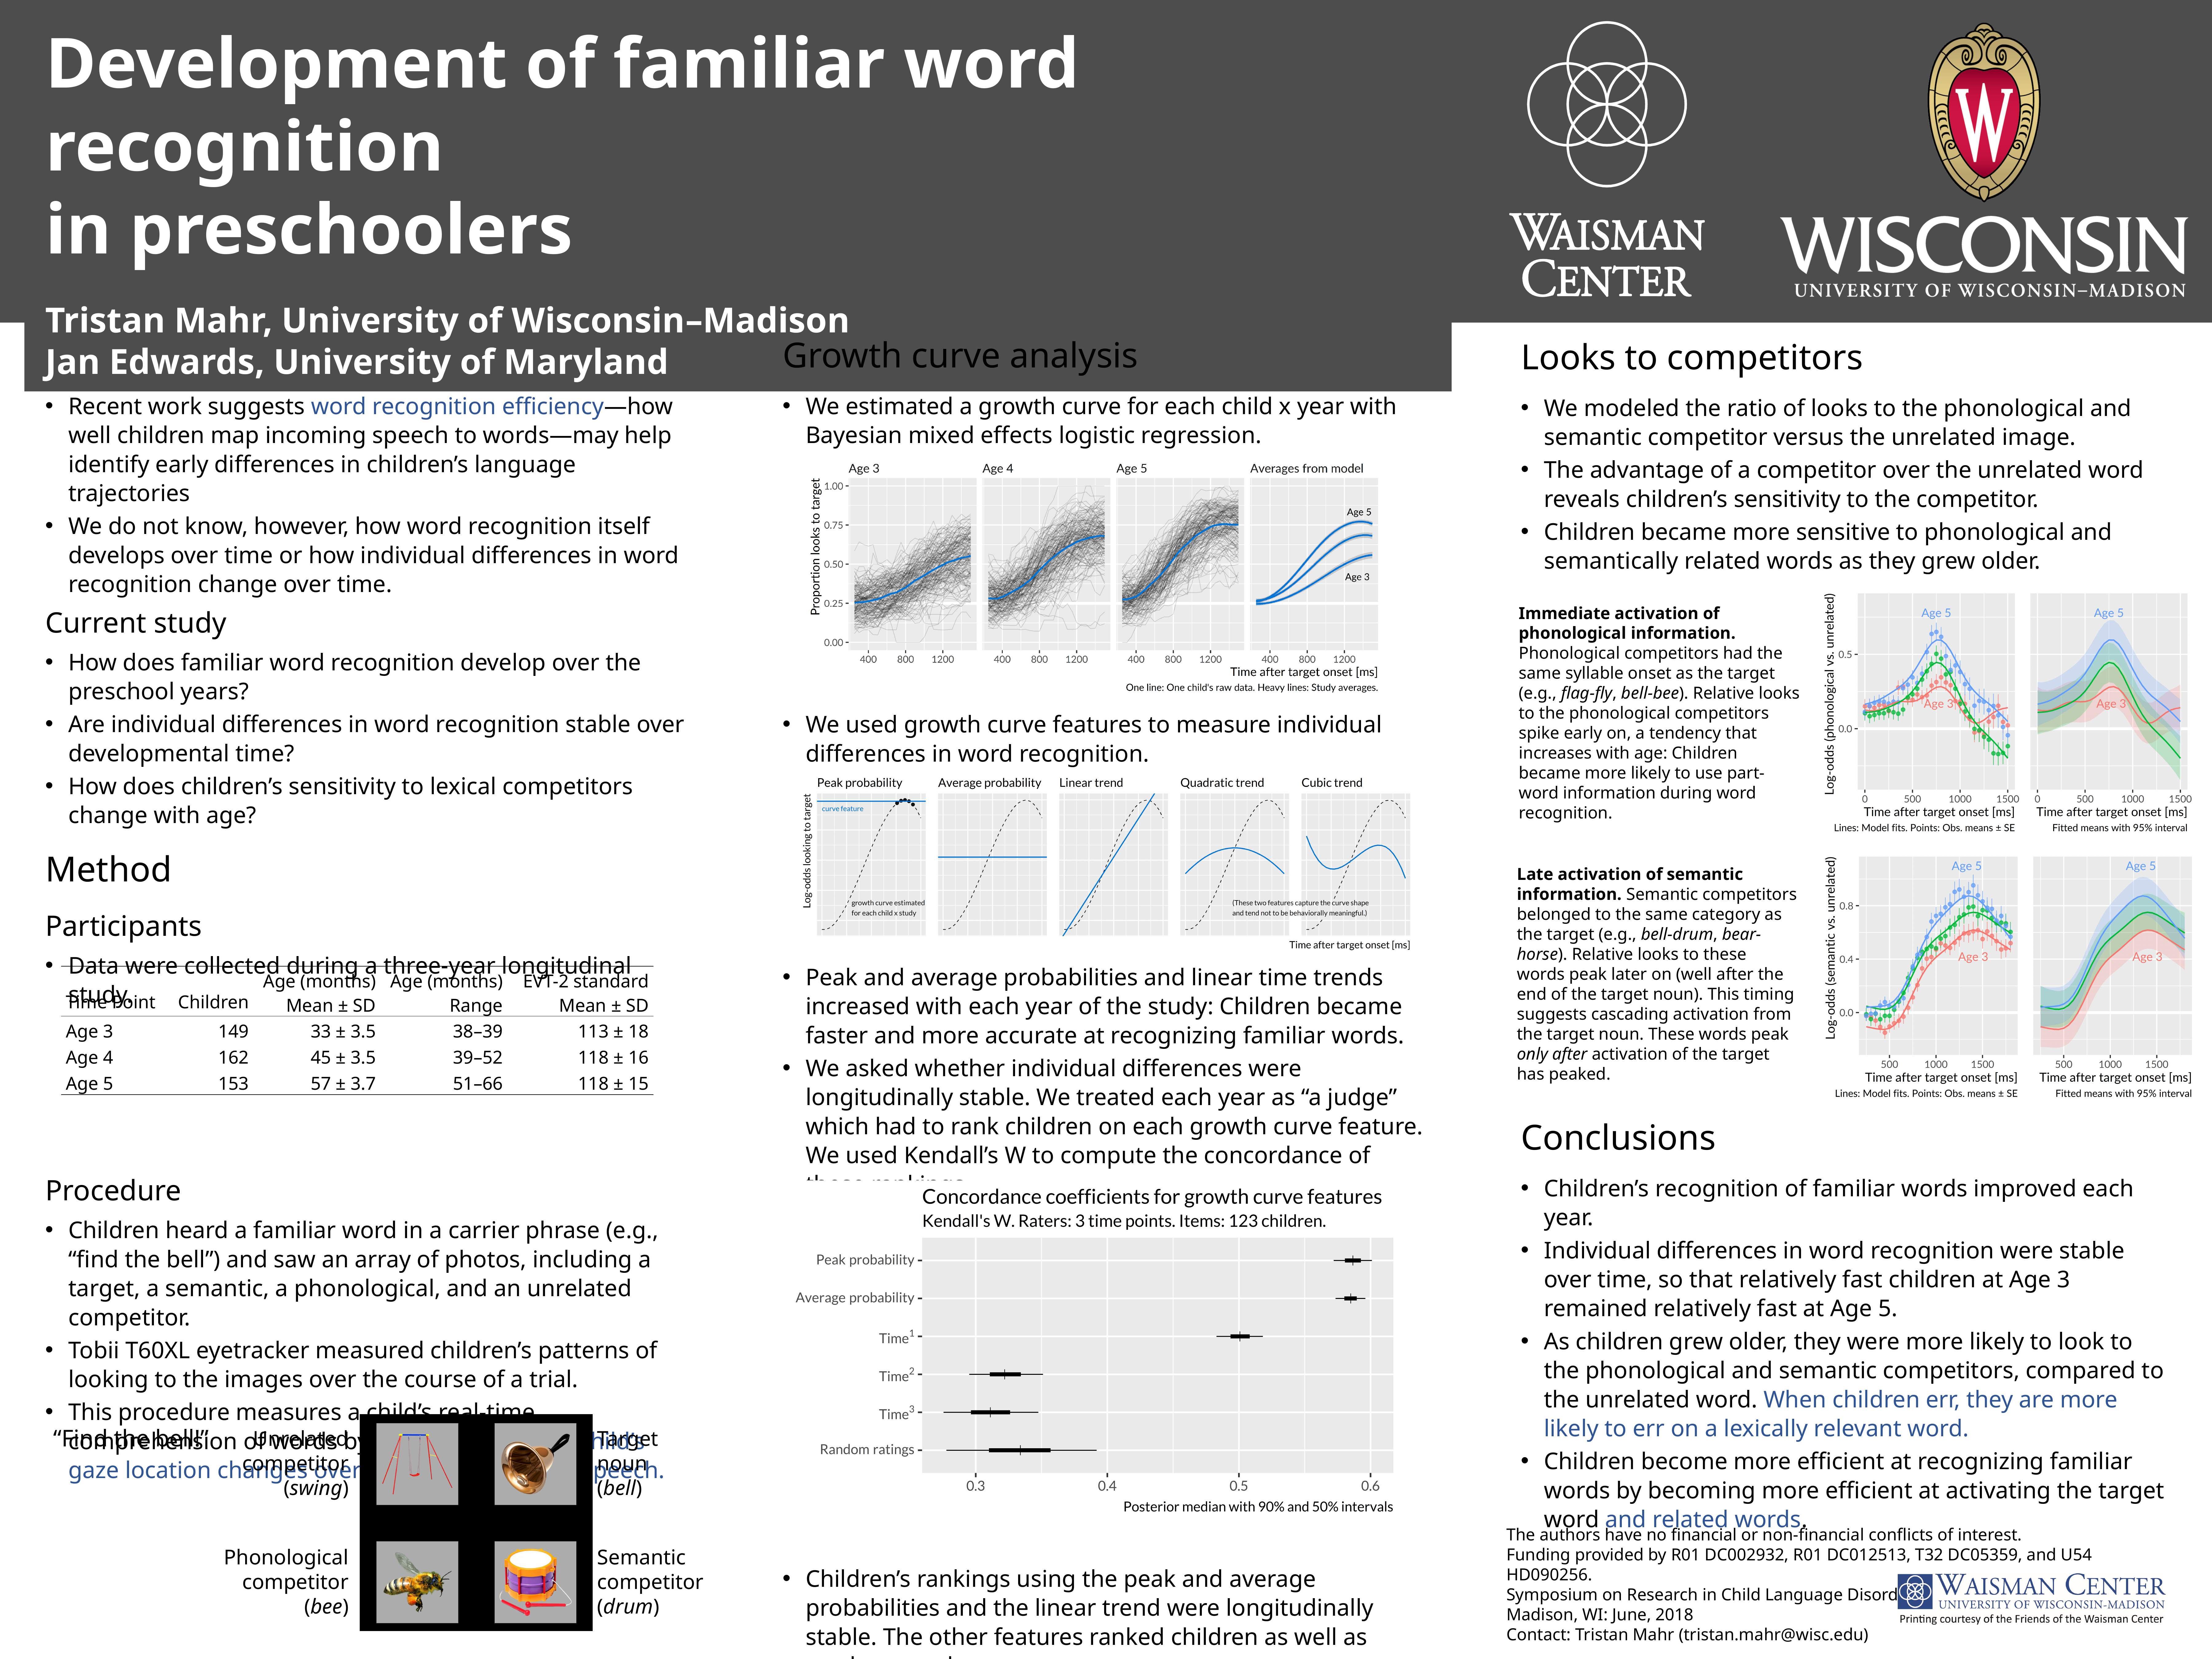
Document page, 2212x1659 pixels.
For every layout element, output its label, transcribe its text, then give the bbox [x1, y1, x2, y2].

table_cell 118 ± 16 [508, 1042, 653, 1069]
text_box Looks to competitors We modeled the ratio of looks to the phonological and semantic competitor versus the unrelated image. The advantage of a competitor over the unrelated word reveals children’s sensitivity to the competitor. Children became more sensitive to phonological and semantically related words as they grew older. Conclusions Children’s recognition of familiar words improved each year. Individual differences in word recognition were stable over time, so that relatively fast children at Age 3 remained relatively fast at Age 5. As children grew older, they were more likely to look to the phonological and semantic competitors, compared to the unrelated word. When children err, they are more likely to err on a lexically relevant word. Children become more efficient at recognizing familiar words by becoming more efficient at activating the target word and related words. [1500, 1102, 2190, 1520]
text_box Looks to competitors We modeled the ratio of looks to the phonological and semantic competitor versus the unrelated image. The advantage of a competitor over the unrelated word reveals children’s sensitivity to the competitor. Children became more sensitive to phonological and semantically related words as they grew older. Conclusions Children’s recognition of familiar words improved each year. Individual differences in word recognition were stable over time, so that relatively fast children at Age 3 remained relatively fast at Age 5. As children grew older, they were more likely to look to the phonological and semantic competitors, compared to the unrelated word. When children err, they are more likely to err on a lexically relevant word. Children become more efficient at recognizing familiar words by becoming more efficient at activating the target word and related words. [1500, 324, 2190, 590]
picture [799, 774, 1414, 954]
picture [1898, 1573, 2166, 1625]
table_cell Age 4 [61, 1042, 170, 1069]
table_cell 38–39 [380, 1016, 508, 1042]
picture [1509, 20, 1706, 297]
table_cell 45 ± 3.5 [253, 1042, 380, 1069]
text_box “Find the bell!” [0, 1421, 218, 1454]
text_box Background Recent work suggests word recognition efficiency—how well children map incoming speech to words—may help identify early differences in children’s language trajectories We do not know, however, how word recognition itself develops over time or how individual differences in word recognition change over time. Current study How does familiar word recognition develop over the preschool years? Are individual differences in word recognition stable over developmental time? How does children’s sensitivity to lexical competitors change with age? Method Participants Data were collected during a three-year longitudinal study. Procedure Children heard a familiar word in a carrier phrase (e.g., “find the bell”) and saw an array of photos, including a target, a semantic, a phonological, and an unrelated competitor. Tobii T60XL eyetracker measured children’s patterns of looking to the images over the course of a trial. This procedure measures a child’s real-time comprehension of words by capturing how the child’s gaze location changes over time in response to speech. [24, 391, 714, 1421]
table_cell 162 [170, 1042, 253, 1069]
text_box Growth curve analysis We estimated a growth curve for each child x year with Bayesian mixed effects logistic regression. We used growth curve features to measure individual differences in word recognition. Peak and average probabilities and linear time trends increased with each year of the study: Children became faster and more accurate at recognizing familiar words. We asked whether individual differences were longitudinally stable. We treated each year as “a judge” which had to rank children on each growth curve feature. We used Kendall’s W to compute the concordance of these rankings. Children’s rankings using the peak and average probabilities and the linear trend were longitudinally stable. The other features ranked children as well as random numbers. [762, 323, 1452, 1659]
table_cell Age 3 [61, 1016, 170, 1042]
picture [1780, 23, 2188, 297]
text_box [1496, 590, 2196, 1102]
table_cell 149 [170, 1016, 253, 1042]
table_cell 57 ± 3.7 [253, 1069, 380, 1094]
text_box Development of familiar word recognition in preschoolers Tristan Mahr, University of Wisconsin–Madison Jan Edwards, University of Maryland [24, 8, 1452, 391]
table_cell 33 ± 3.5 [253, 1016, 380, 1042]
table_header Time Point [61, 967, 170, 1016]
table_header Age (months) Mean ± SD [253, 967, 380, 1016]
table_header EVT-2 standard Mean ± SD [508, 967, 653, 1016]
table_header Age (months) Range [380, 967, 508, 1016]
text_box The authors have no financial or non-financial conflicts of interest. Funding provided by R01 DC002932, R01 DC012513, T32 DC05359, and U54 HD090256. Symposium on Research in Child Language Disorders Madison, WI: June, 2018 Contact: Tristan Mahr (tristan.mahr@wisc.edu) [1500, 1520, 2190, 1647]
table_cell 118 ± 15 [508, 1069, 653, 1094]
table_cell 113 ± 18 [508, 1016, 653, 1042]
picture [805, 457, 1384, 698]
table_cell 51–66 [380, 1069, 508, 1094]
table_cell Age 5 [61, 1069, 170, 1094]
table_cell 153 [170, 1069, 253, 1094]
table_cell 39–52 [380, 1042, 508, 1069]
table_header Children [170, 967, 253, 1016]
picture [787, 1180, 1402, 1522]
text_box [218, 1414, 714, 1631]
text_box Background Recent work suggests word recognition efficiency—how well children map incoming speech to words—may help identify early differences in children’s language trajectories We do not know, however, how word recognition itself develops over time or how individual differences in word recognition change over time. Current study How does familiar word recognition develop over the preschool years? Are individual differences in word recognition stable over developmental time? How does children’s sensitivity to lexical competitors change with age? Method Participants Data were collected during a three-year longitudinal study. Procedure Children heard a familiar word in a carrier phrase (e.g., “find the bell”) and saw an array of photos, including a target, a semantic, a phonological, and an unrelated competitor. Tobii T60XL eyetracker measured children’s patterns of looking to the images over the course of a trial. This procedure measures a child’s real-time comprehension of words by capturing how the child’s gaze location changes over time in response to speech. [24, 1454, 218, 1493]
text_box [0, 0, 2212, 323]
